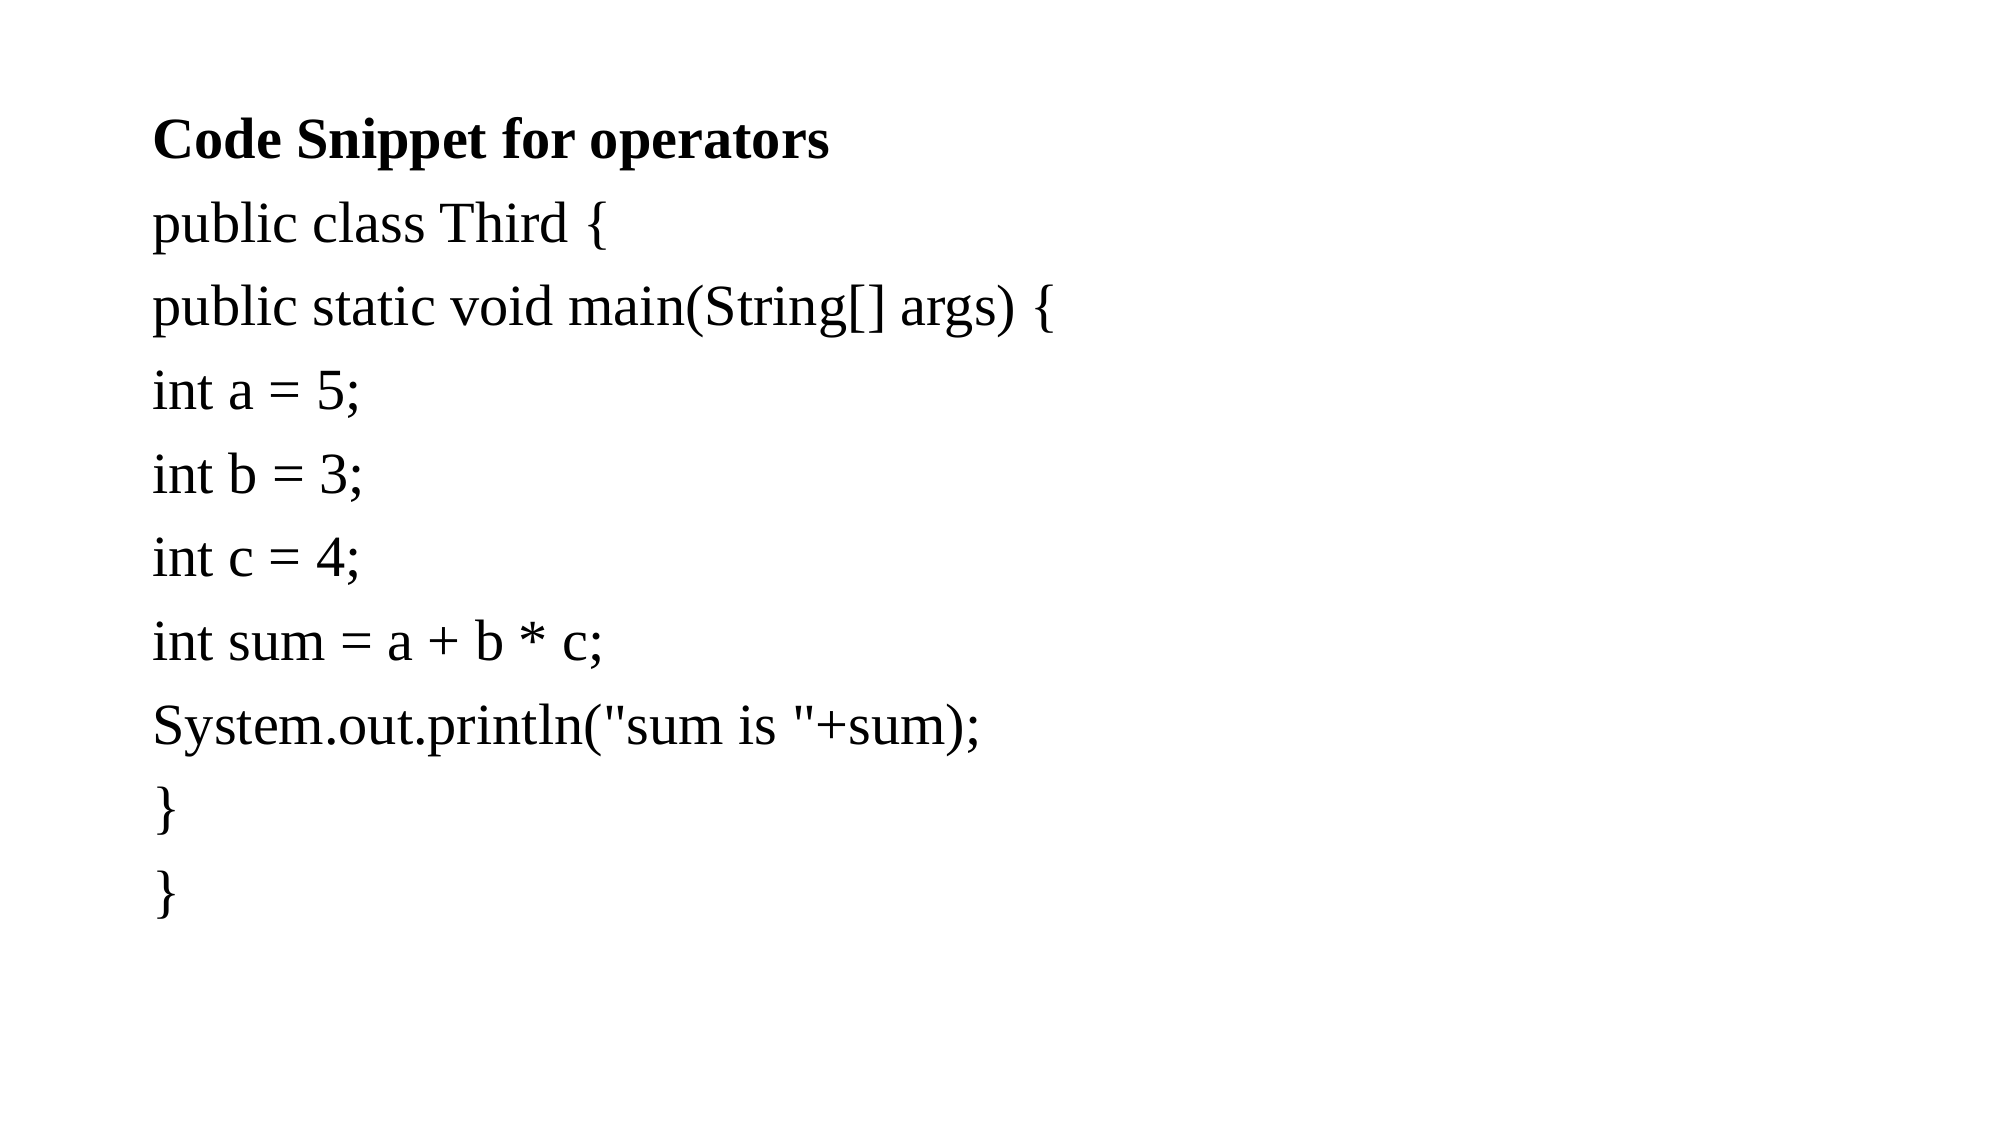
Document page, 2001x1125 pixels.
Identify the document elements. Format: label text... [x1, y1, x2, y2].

list Code Snippet for operators public class Third { public static void main(String[] args) { int a = 5; int b = 3; int c = 4; int sum = a + b * c; System.out.println("sum is "+sum); } } [137, 100, 1863, 1014]
